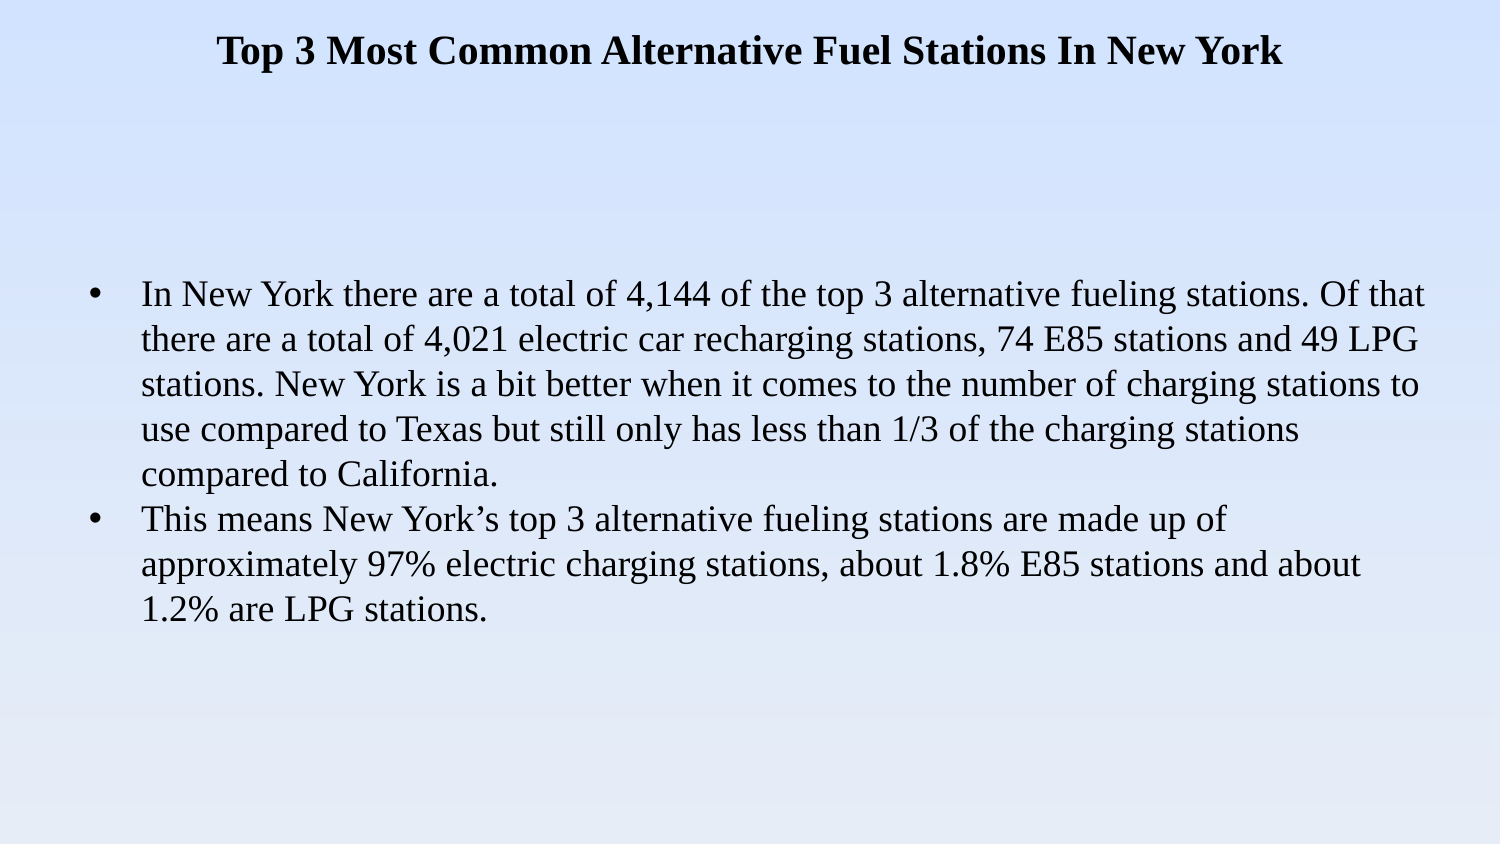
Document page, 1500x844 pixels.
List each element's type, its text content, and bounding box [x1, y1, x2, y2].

subtitle In New York there are a total of 4,144 of the top 3 alternative fueling stations. Of that there are a total of 4,021 electric car recharging stations, 74 E85 stations and 49 LPG stations. New York is a bit better when it comes to the number of charging stations to use compared to Texas but still only has less than 1/3 of the charging stations compared to California. This means New York’s top 3 alternative fueling stations are made up of approximately 97% electric charging stations, about 1.8% E85 stations and about 1.2% are LPG stations. [51, 254, 1449, 641]
title Top 3 Most Common Alternative Fuel Stations In New York [51, 16, 1449, 88]
